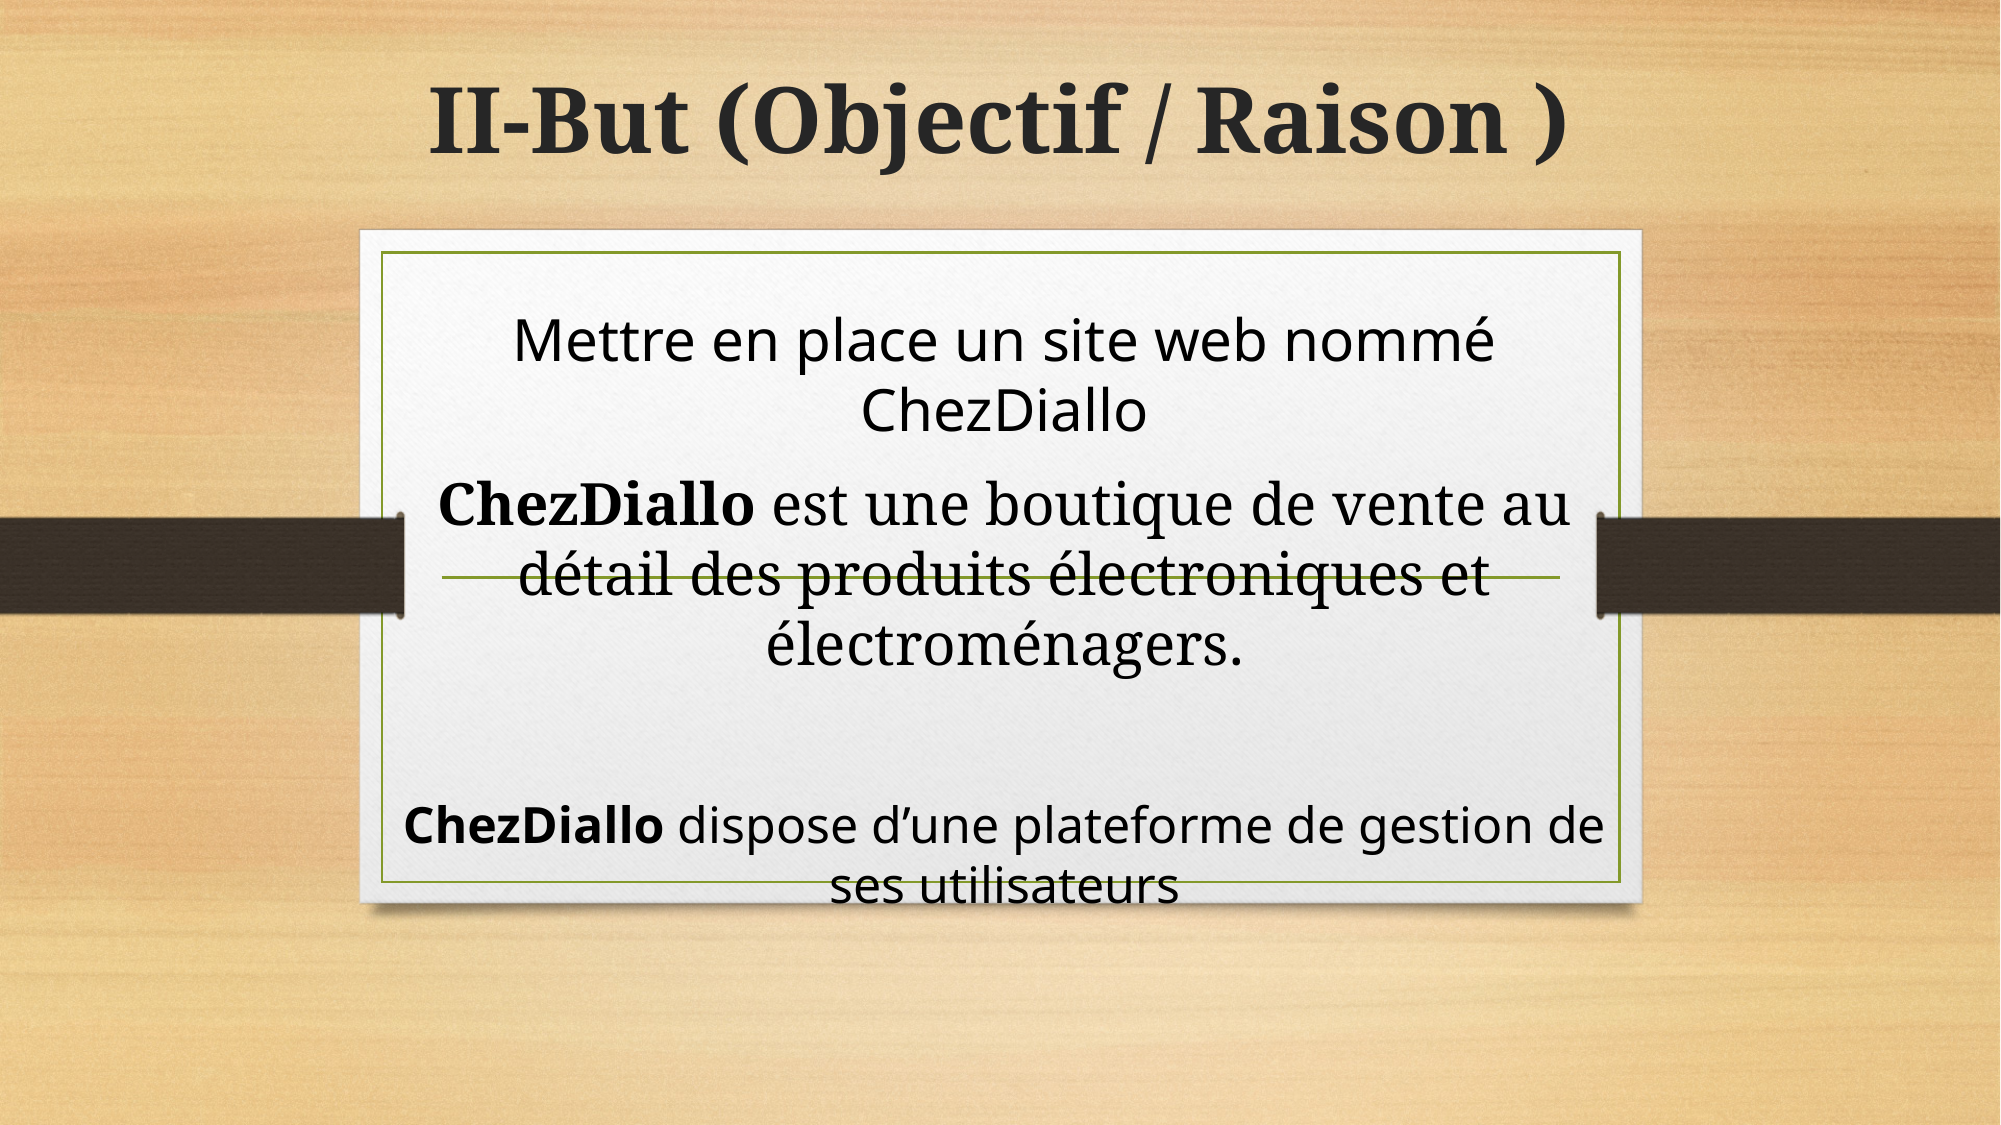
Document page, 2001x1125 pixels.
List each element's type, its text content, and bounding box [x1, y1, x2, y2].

subtitle Mettre en place un site web nommé ChezDiallo ChezDiallo est une boutique de vente au détail des produits électroniques et électroménagers. ChezDiallo dispose d’une plateforme de gestion de ses utilisateurs [355, 295, 1655, 1125]
picture [383, 254, 1618, 295]
title II-But (Objectif / Raison ) [249, 73, 1750, 180]
picture [0, 0, 2001, 1125]
